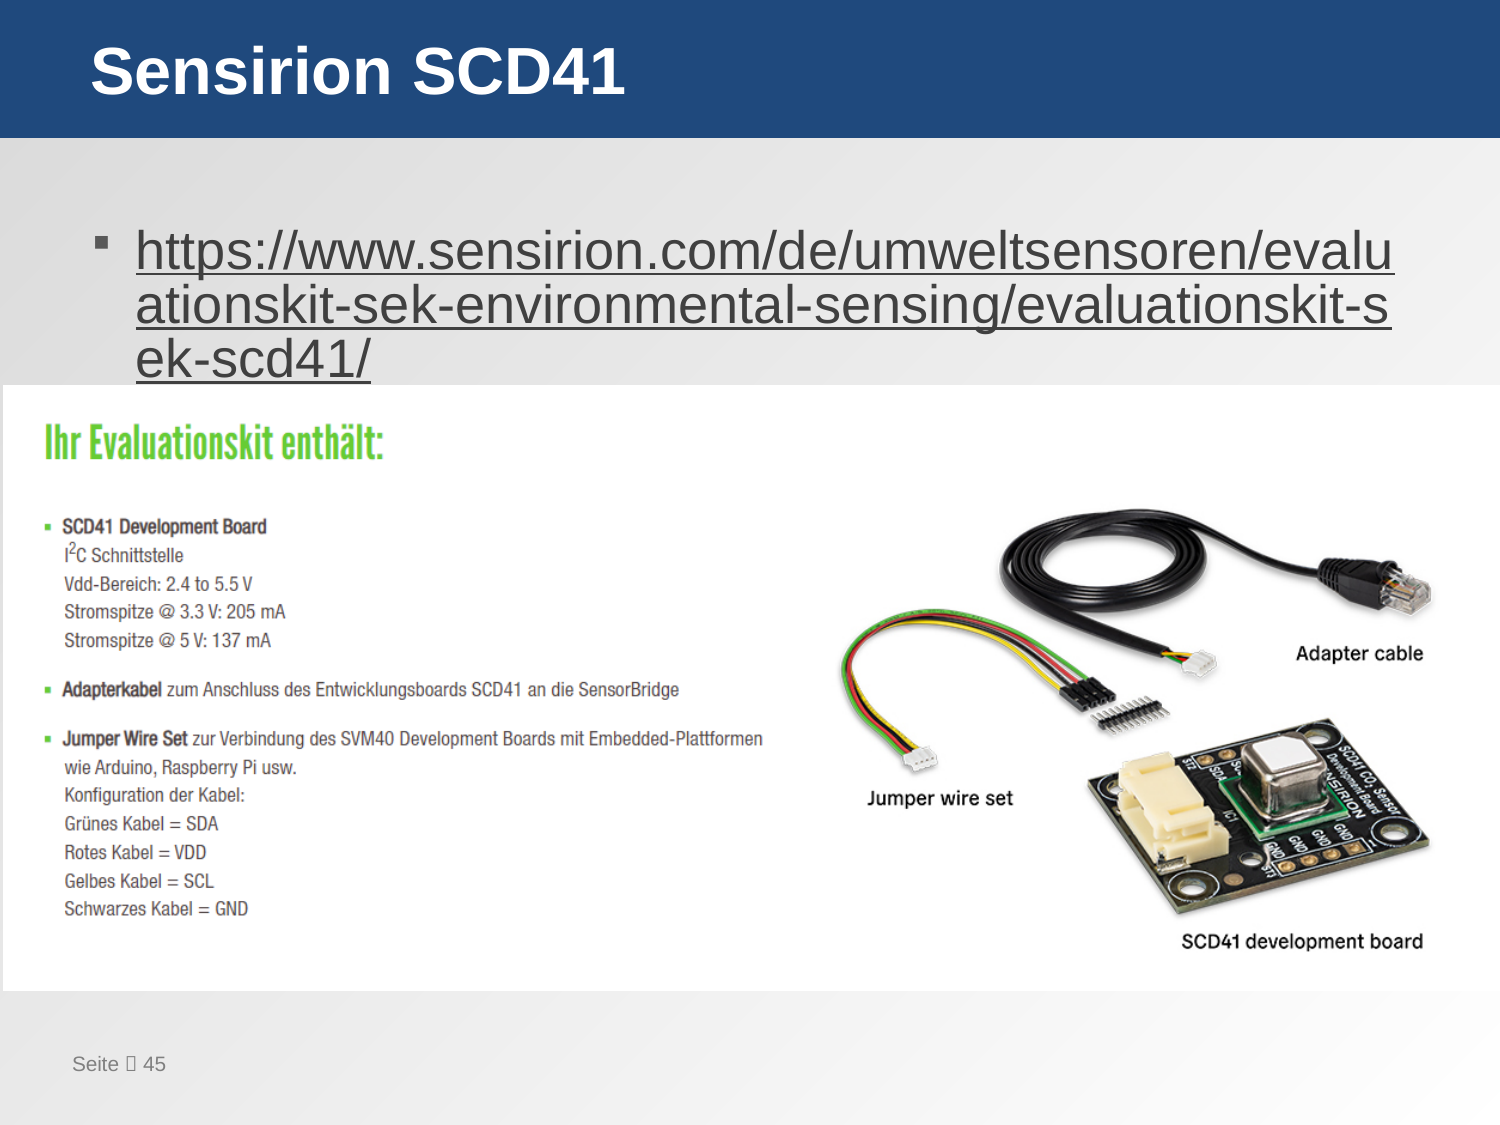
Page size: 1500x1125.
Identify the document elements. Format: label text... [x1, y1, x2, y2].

list https://www.sensirion.com/de/umweltsensoren/evaluationskit-sek-environmental-sensing/evaluationskit-sek-scd41/ [76, 208, 1424, 383]
picture [2, 385, 1500, 991]
title Sensirion SCD41 [75, 20, 1425, 208]
